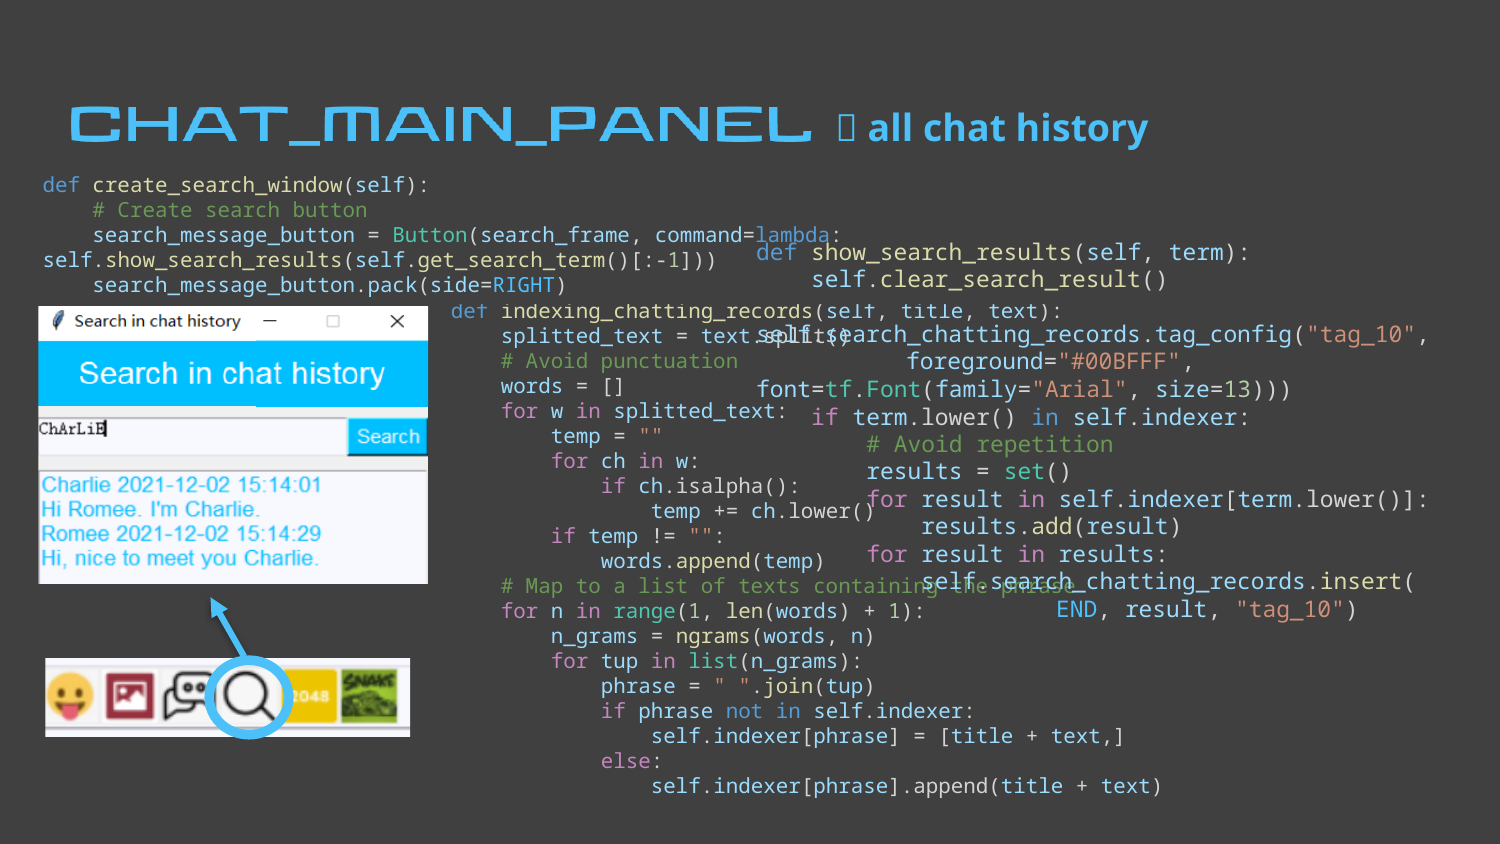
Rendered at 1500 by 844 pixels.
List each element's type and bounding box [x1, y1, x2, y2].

picture [0, 0, 1500, 844]
text_box [210, 597, 245, 657]
text_box [38, 305, 429, 584]
